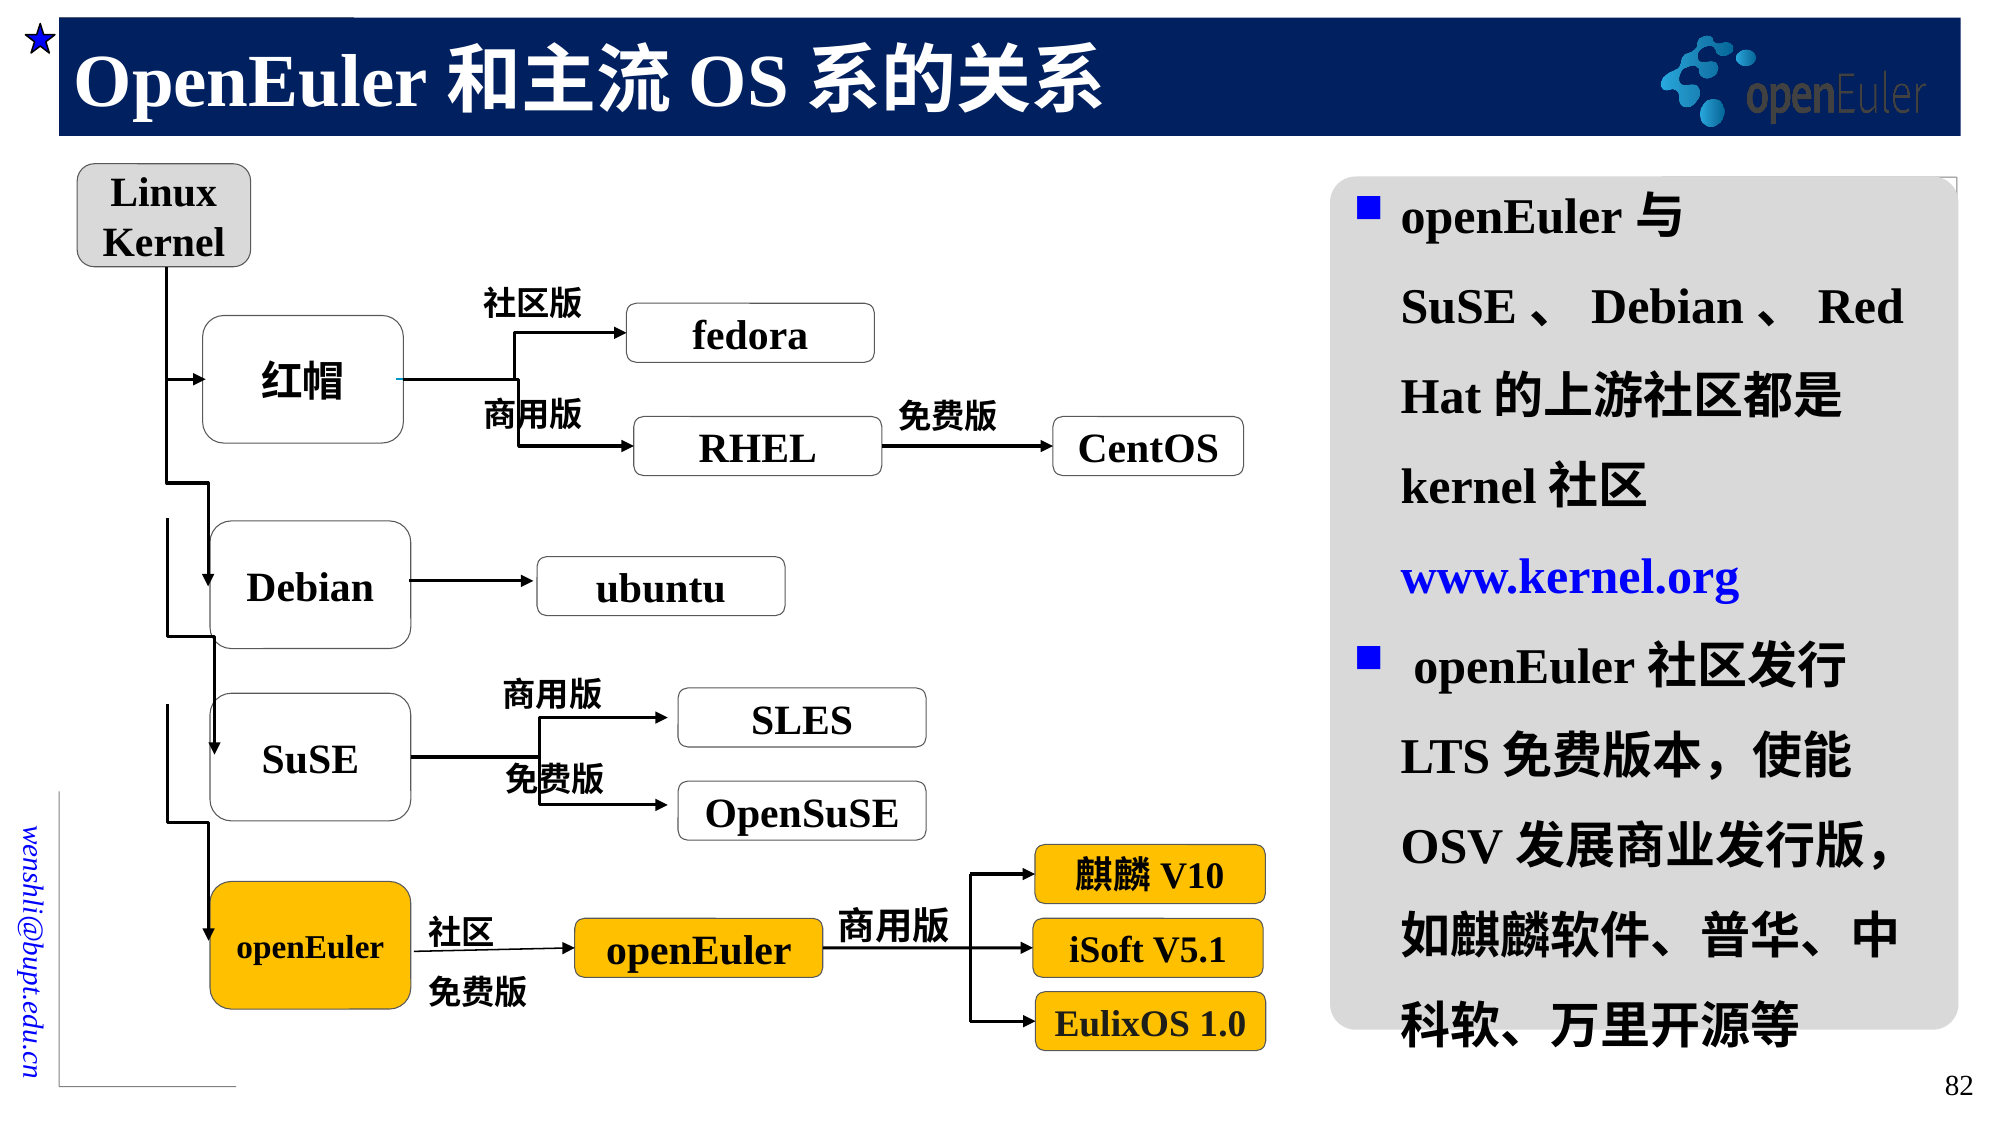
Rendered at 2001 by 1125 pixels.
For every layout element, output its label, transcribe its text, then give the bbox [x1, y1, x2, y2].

text_box Linux Kernel [75, 161, 253, 269]
text_box openEuler与SuSE、Debian、RedHat的上游社区都是kernel社区 www.kernel.org openEuler社区发行LTS免费版本，使能OSV发展商业发行版，如麒麟软件、普华、中科软、万里开源等 [1330, 176, 1959, 1030]
text_box 红帽 [219, 313, 405, 446]
text_box ubuntu [534, 554, 788, 618]
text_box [403, 332, 635, 447]
text_box openEuler [580, 916, 817, 980]
text_box SuSE [219, 691, 413, 823]
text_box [166, 266, 215, 941]
text_box RHEL [631, 414, 884, 478]
text_box fedora [624, 301, 877, 365]
text_box Debian [219, 518, 413, 651]
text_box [822, 844, 1266, 1051]
text_box 社区 免费版 [413, 884, 580, 1019]
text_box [419, 717, 668, 806]
text_box CentOS [1050, 414, 1246, 478]
slide_number 82 [1822, 1058, 1990, 1113]
picture [1649, 30, 1946, 131]
text_box 免费版 [883, 388, 1033, 443]
text_box SLES [675, 685, 929, 750]
text_box 商用版 [487, 665, 665, 715]
text_box OpenSuSE [675, 778, 929, 843]
text_box 社区版 [468, 274, 634, 330]
text_box openEuler [207, 879, 413, 1012]
title OpenEuler和主流OS系的关系 [58, 17, 1961, 137]
